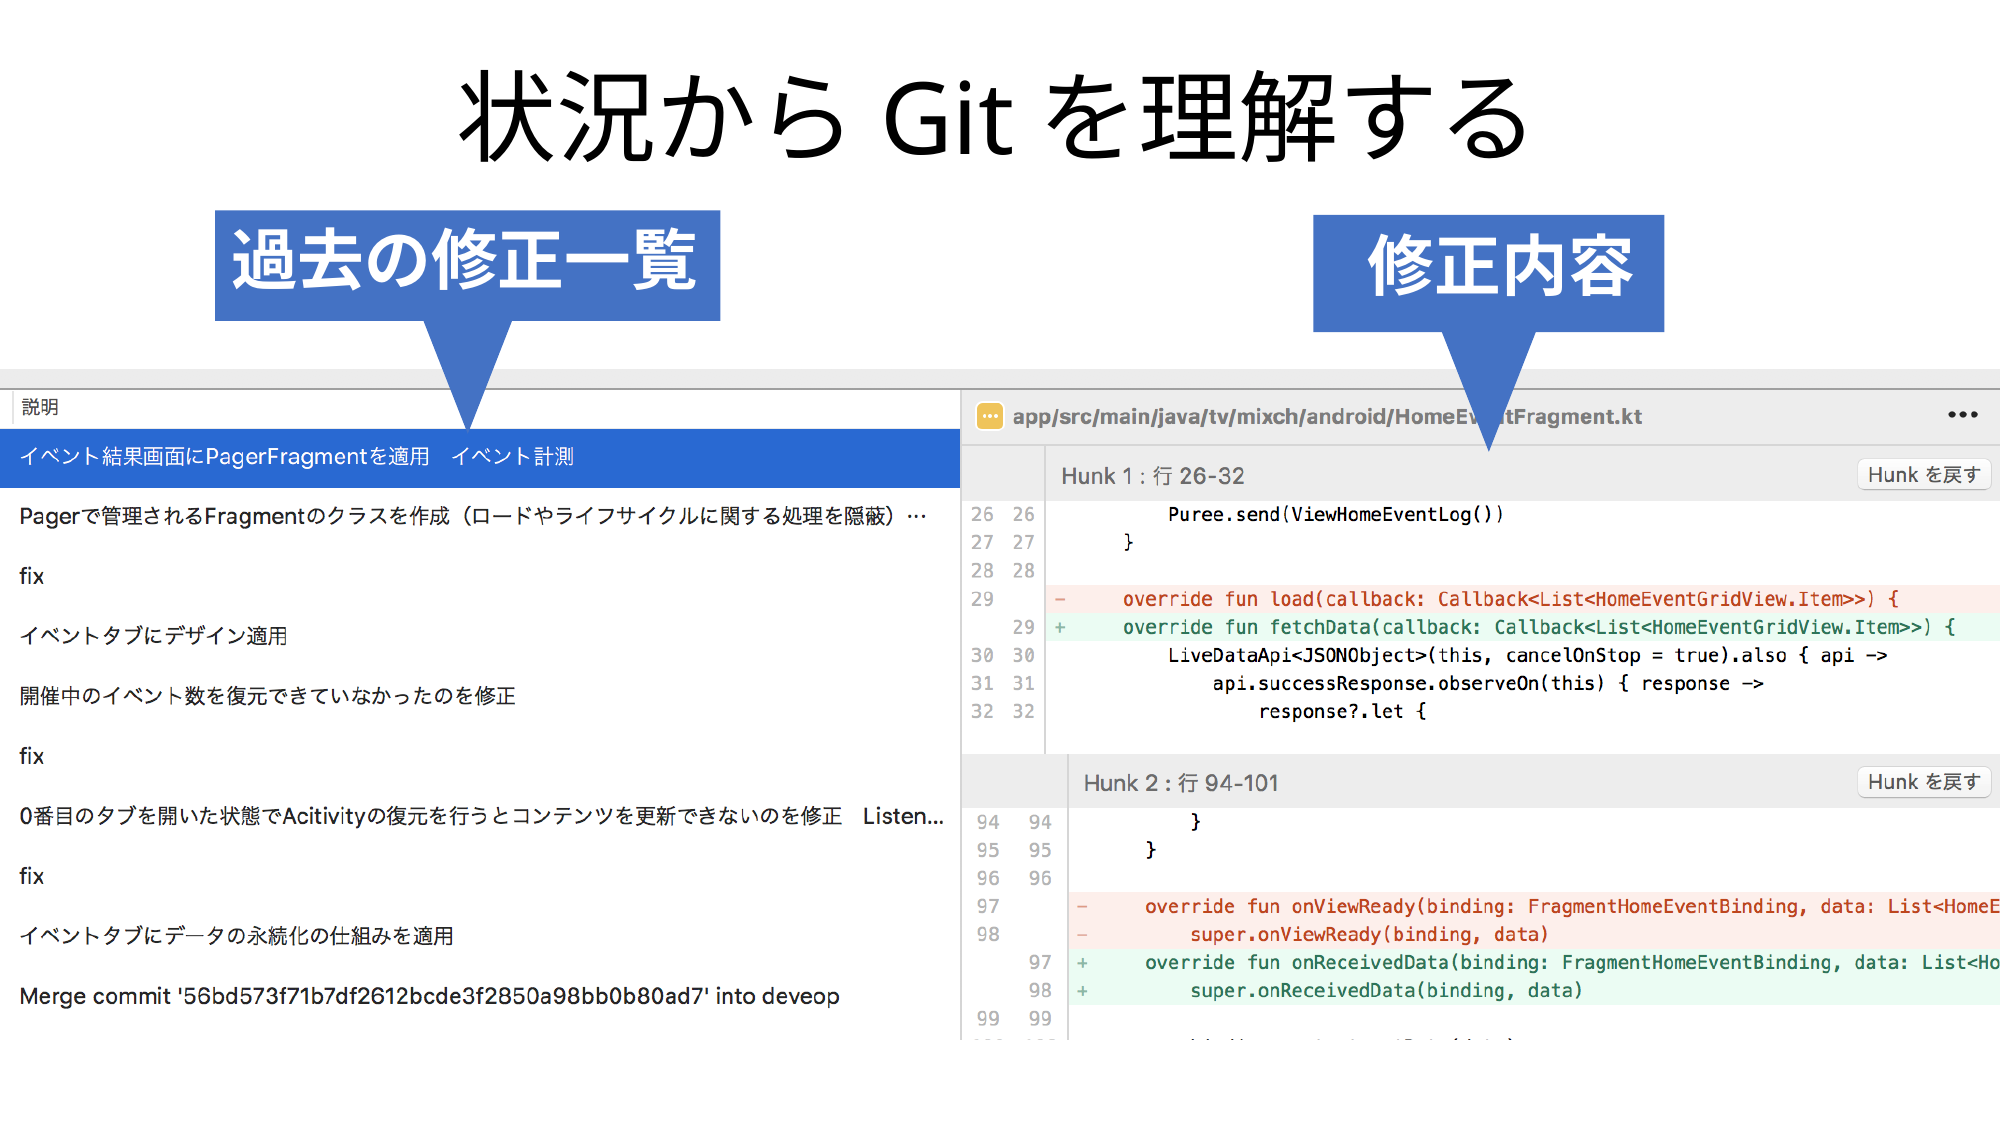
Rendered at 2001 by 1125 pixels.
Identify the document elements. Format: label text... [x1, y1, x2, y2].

text_box 修正内容 [1353, 215, 1692, 327]
text_box 状況からGitを理解する [170, 47, 1825, 183]
picture [0, 369, 2000, 1040]
text_box [1313, 214, 1665, 370]
text_box 過去の修正一覧 [216, 210, 744, 322]
text_box [423, 322, 512, 370]
